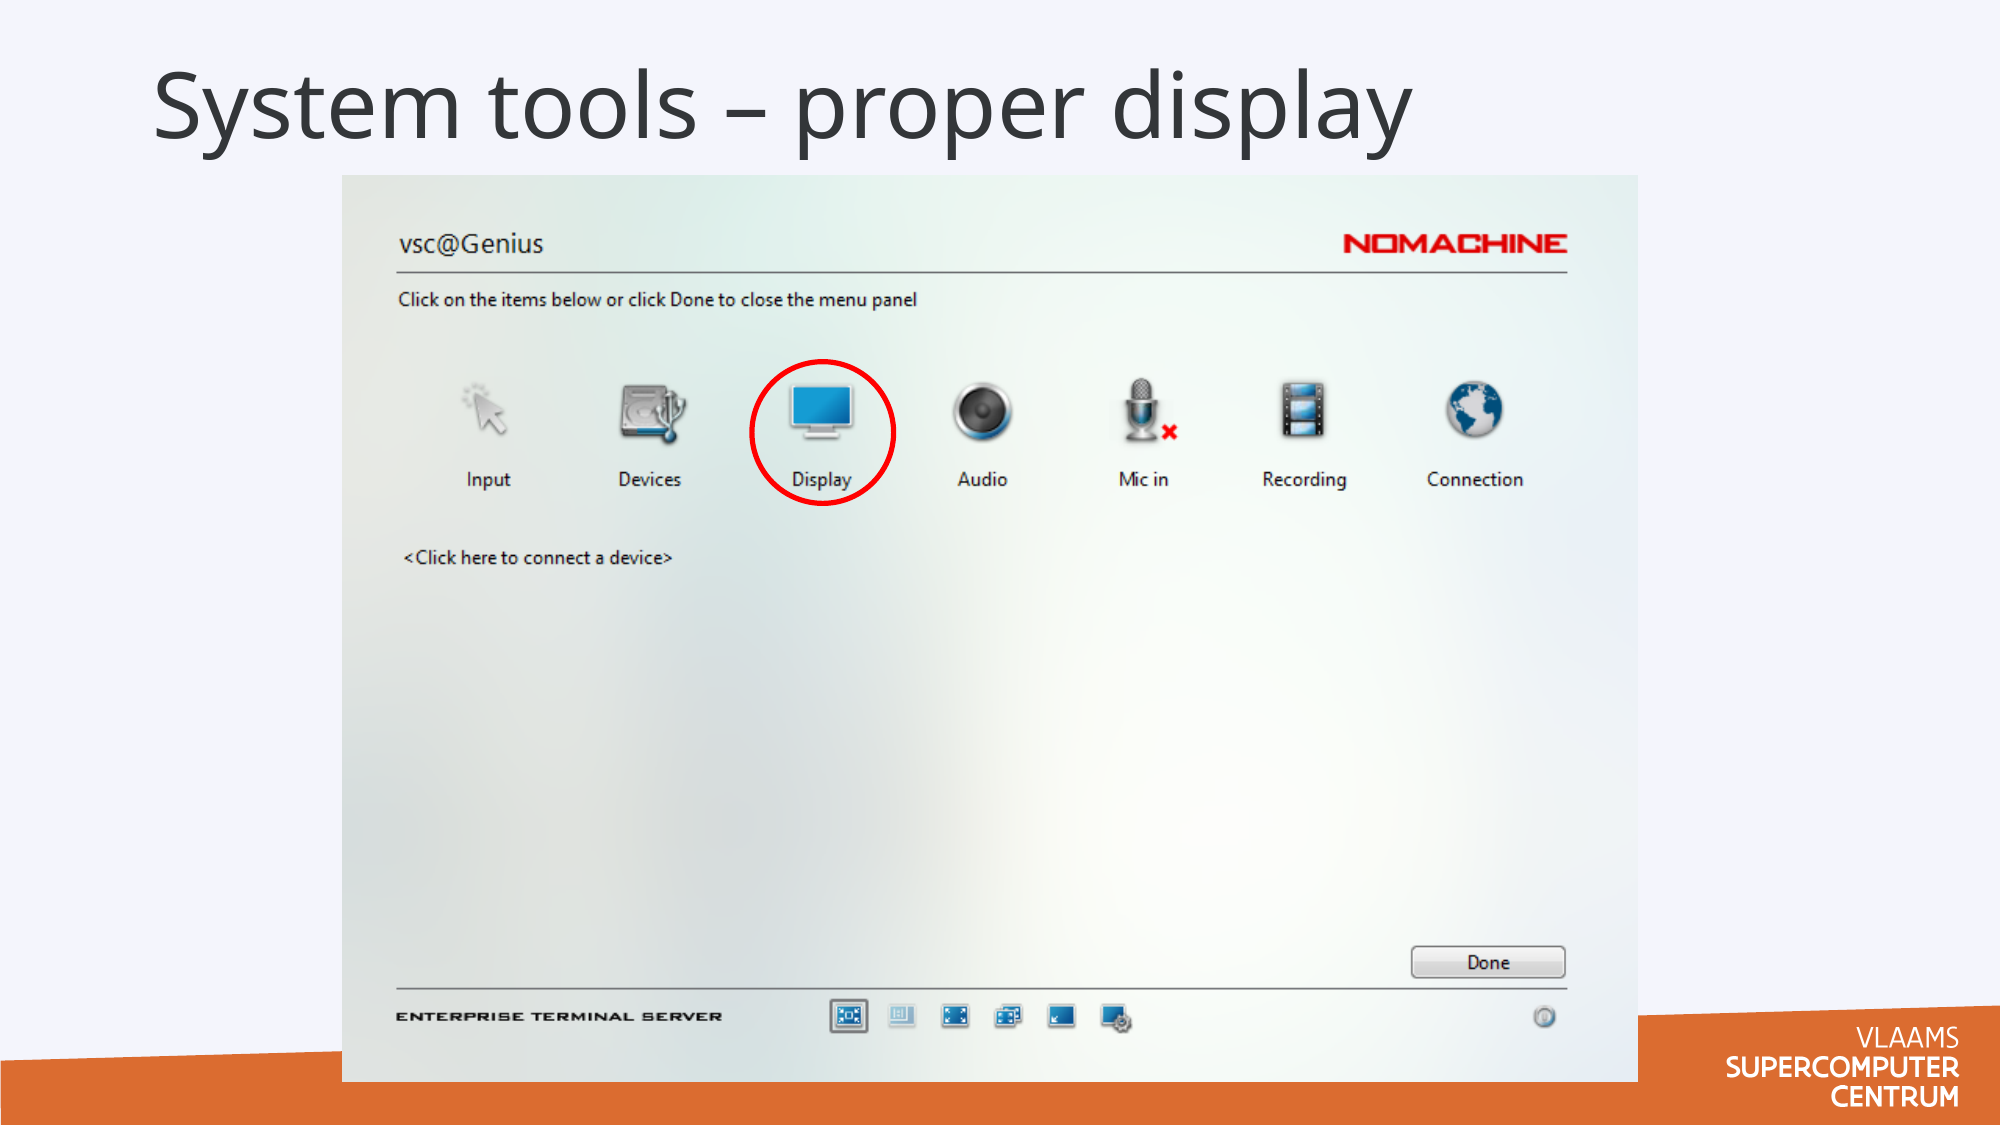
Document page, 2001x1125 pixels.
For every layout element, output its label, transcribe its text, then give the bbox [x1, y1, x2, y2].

picture [342, 175, 1638, 1082]
title System tools – proper display [137, 0, 1863, 218]
picture [1725, 1021, 1960, 1117]
